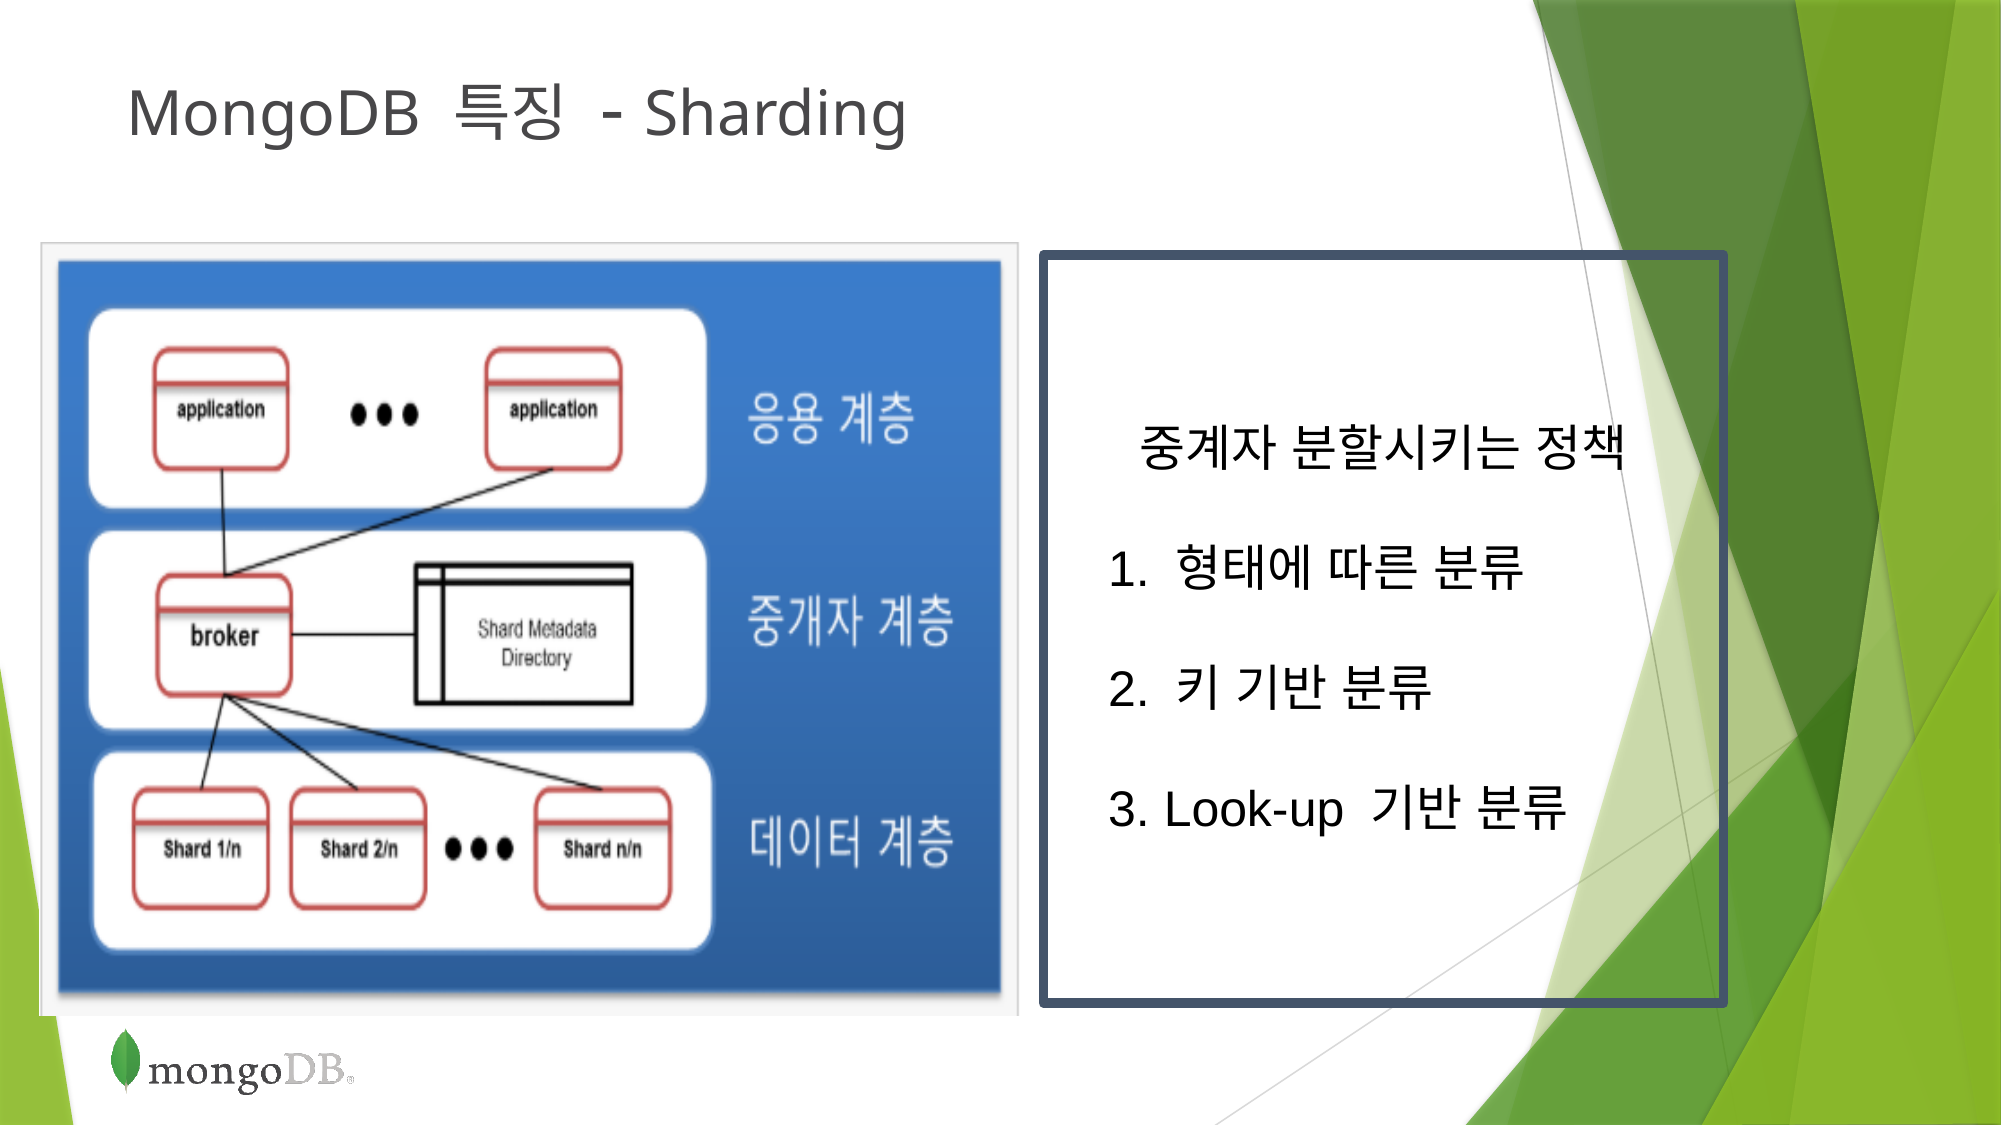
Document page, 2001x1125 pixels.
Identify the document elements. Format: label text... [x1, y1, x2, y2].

title MongoDB 특징 - Sharding [111, 53, 1522, 181]
picture [38, 241, 1021, 1016]
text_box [1042, 254, 1725, 1004]
picture [110, 1028, 354, 1096]
